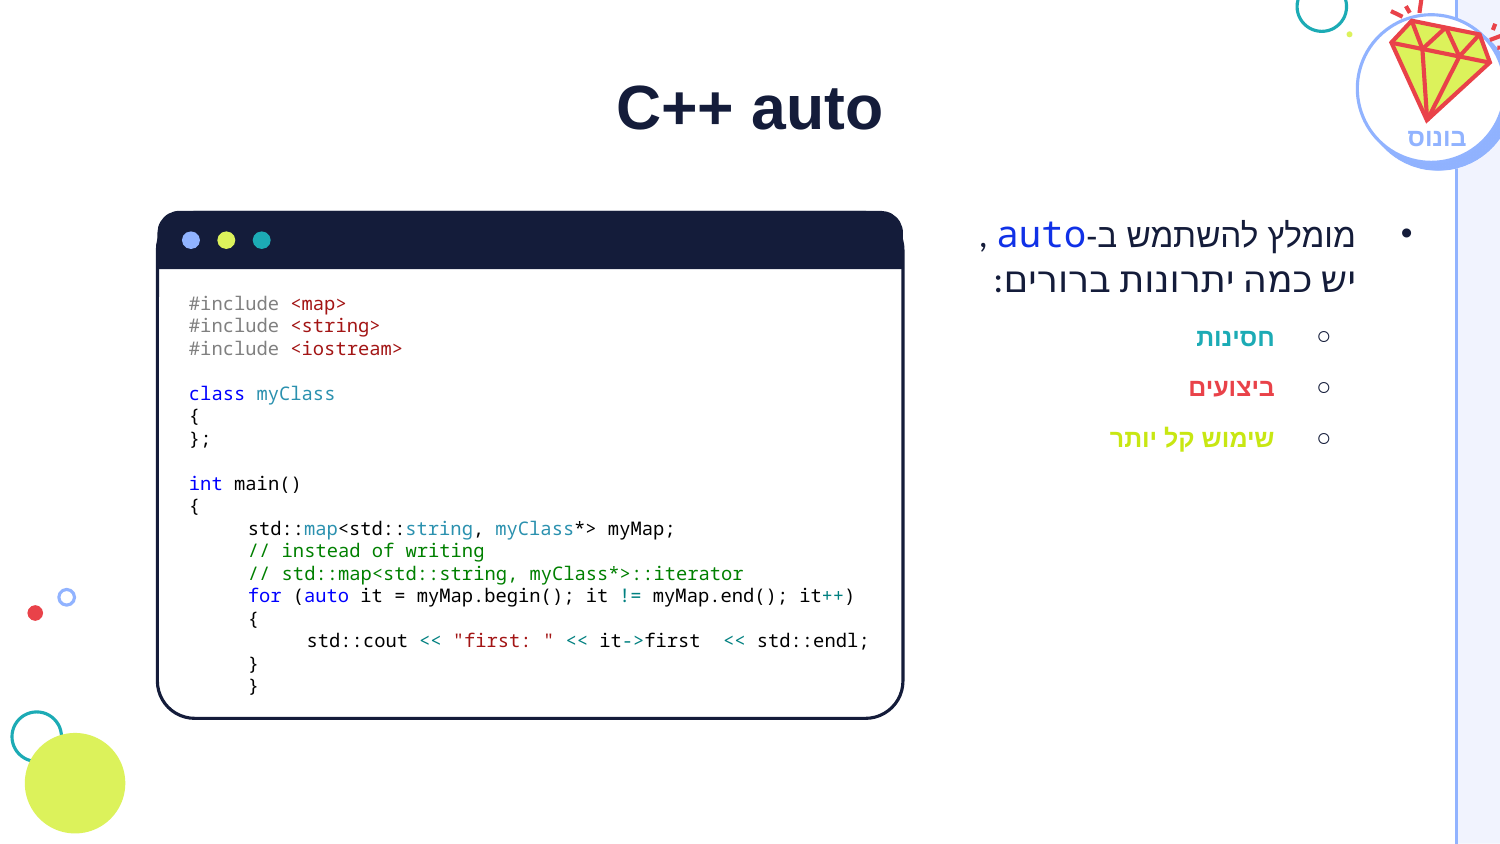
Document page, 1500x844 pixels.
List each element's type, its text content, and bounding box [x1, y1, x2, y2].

text_box בונוס [1378, 102, 1497, 152]
list מומלץ להשתמש ב-auto , יש כמה יתרונות ברורים: חסינות ביצועים שימוש קל יותר [946, 210, 1413, 815]
title C++ auto [88, 66, 1412, 176]
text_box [1393, 0, 1500, 115]
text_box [157, 210, 904, 719]
